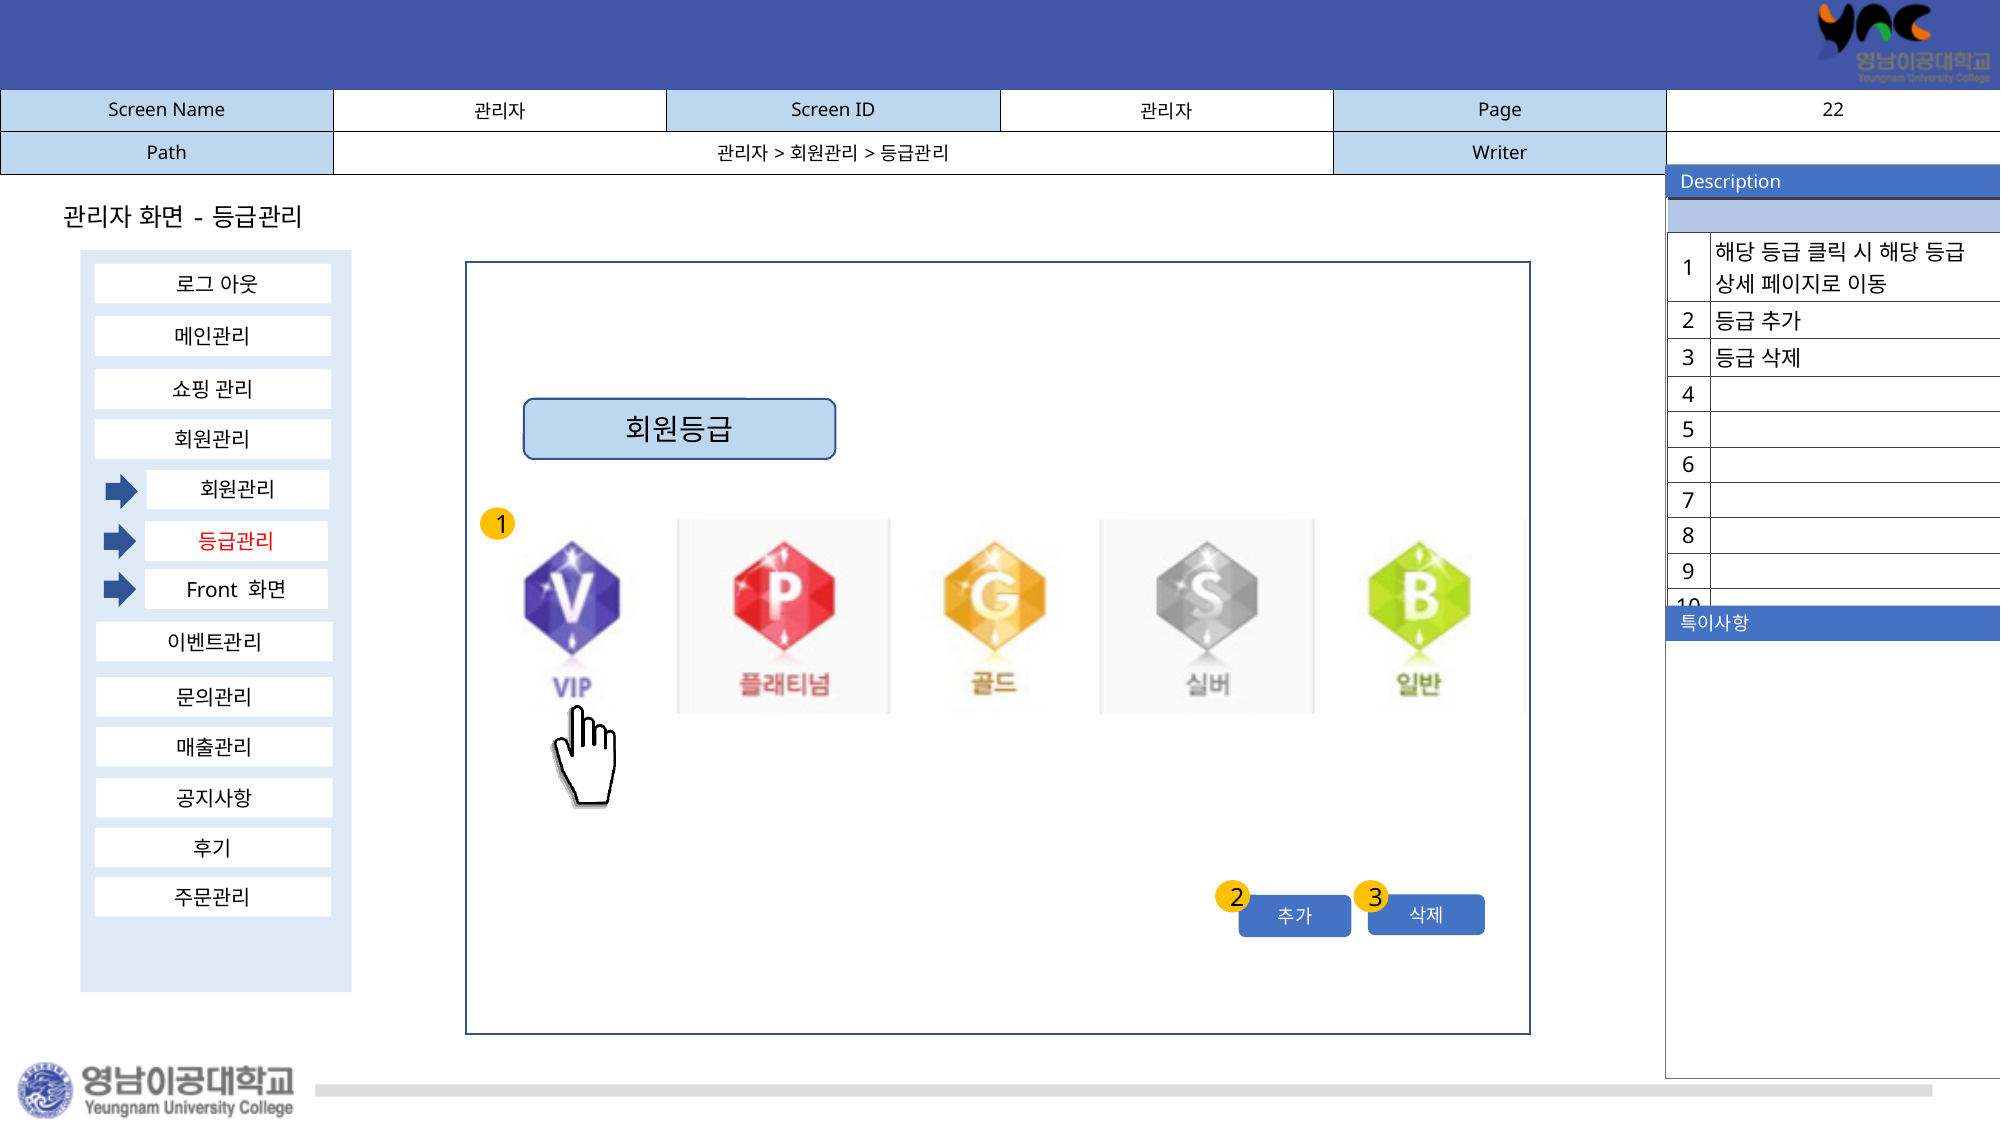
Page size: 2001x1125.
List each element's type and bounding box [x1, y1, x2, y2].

picture [1, 1058, 2000, 1125]
table_cell [1334, 132, 1666, 174]
text_box [80, 249, 352, 993]
table_header [334, 90, 666, 131]
table_cell [1, 132, 333, 174]
table_cell [1667, 132, 2000, 163]
text_box [48, 194, 788, 240]
text_box [465, 261, 1531, 1035]
table_header [1667, 90, 2000, 131]
table_header [667, 90, 1000, 131]
text_box [1665, 163, 2000, 1079]
picture [477, 519, 1526, 809]
picture [0, 0, 2000, 90]
table_header [1, 90, 333, 131]
table_header [1001, 90, 1333, 131]
table_cell [334, 132, 1333, 174]
table_header [1334, 90, 1666, 131]
